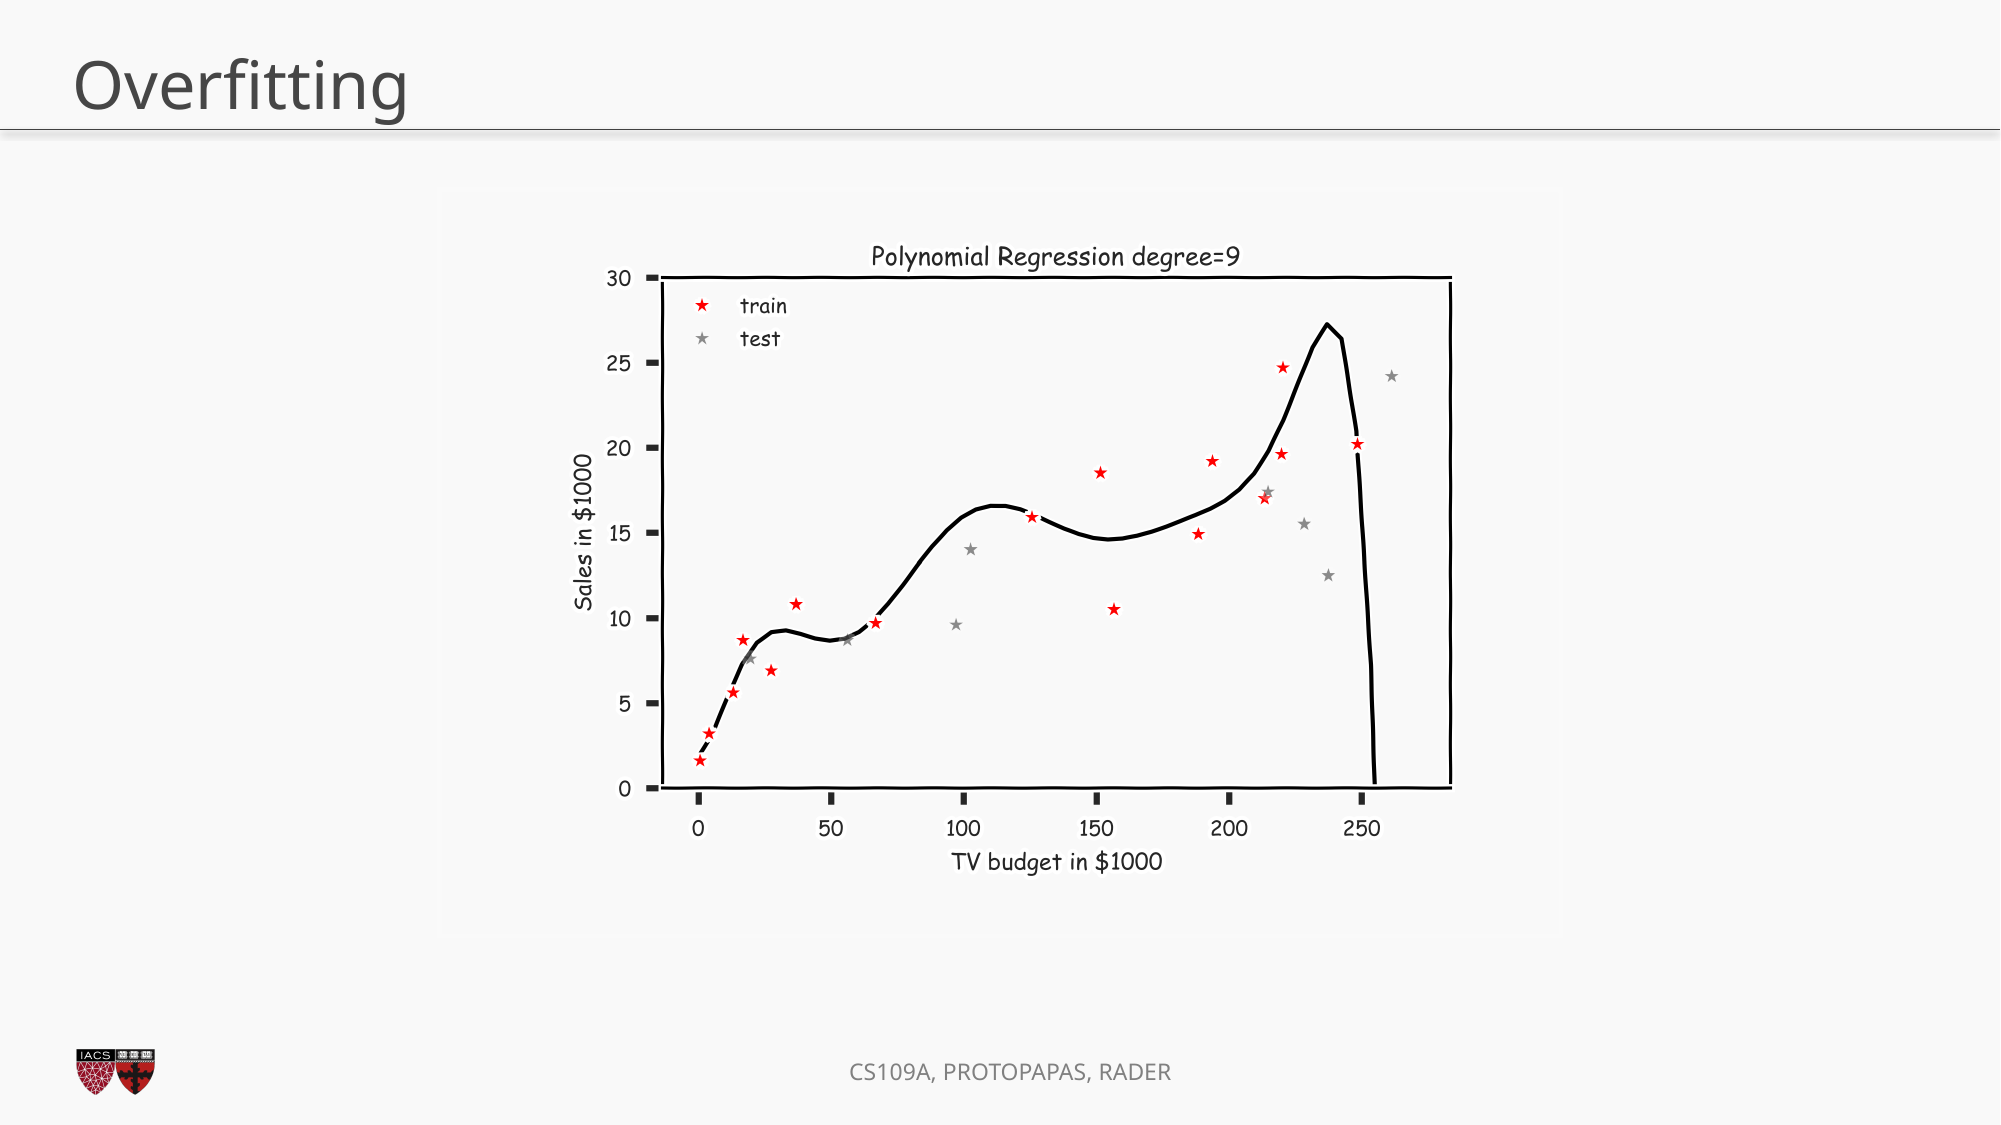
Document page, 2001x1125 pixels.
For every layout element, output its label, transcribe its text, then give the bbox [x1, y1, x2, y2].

title Overfitting [57, 35, 1943, 162]
picture [75, 1049, 155, 1095]
picture [437, 187, 1563, 938]
